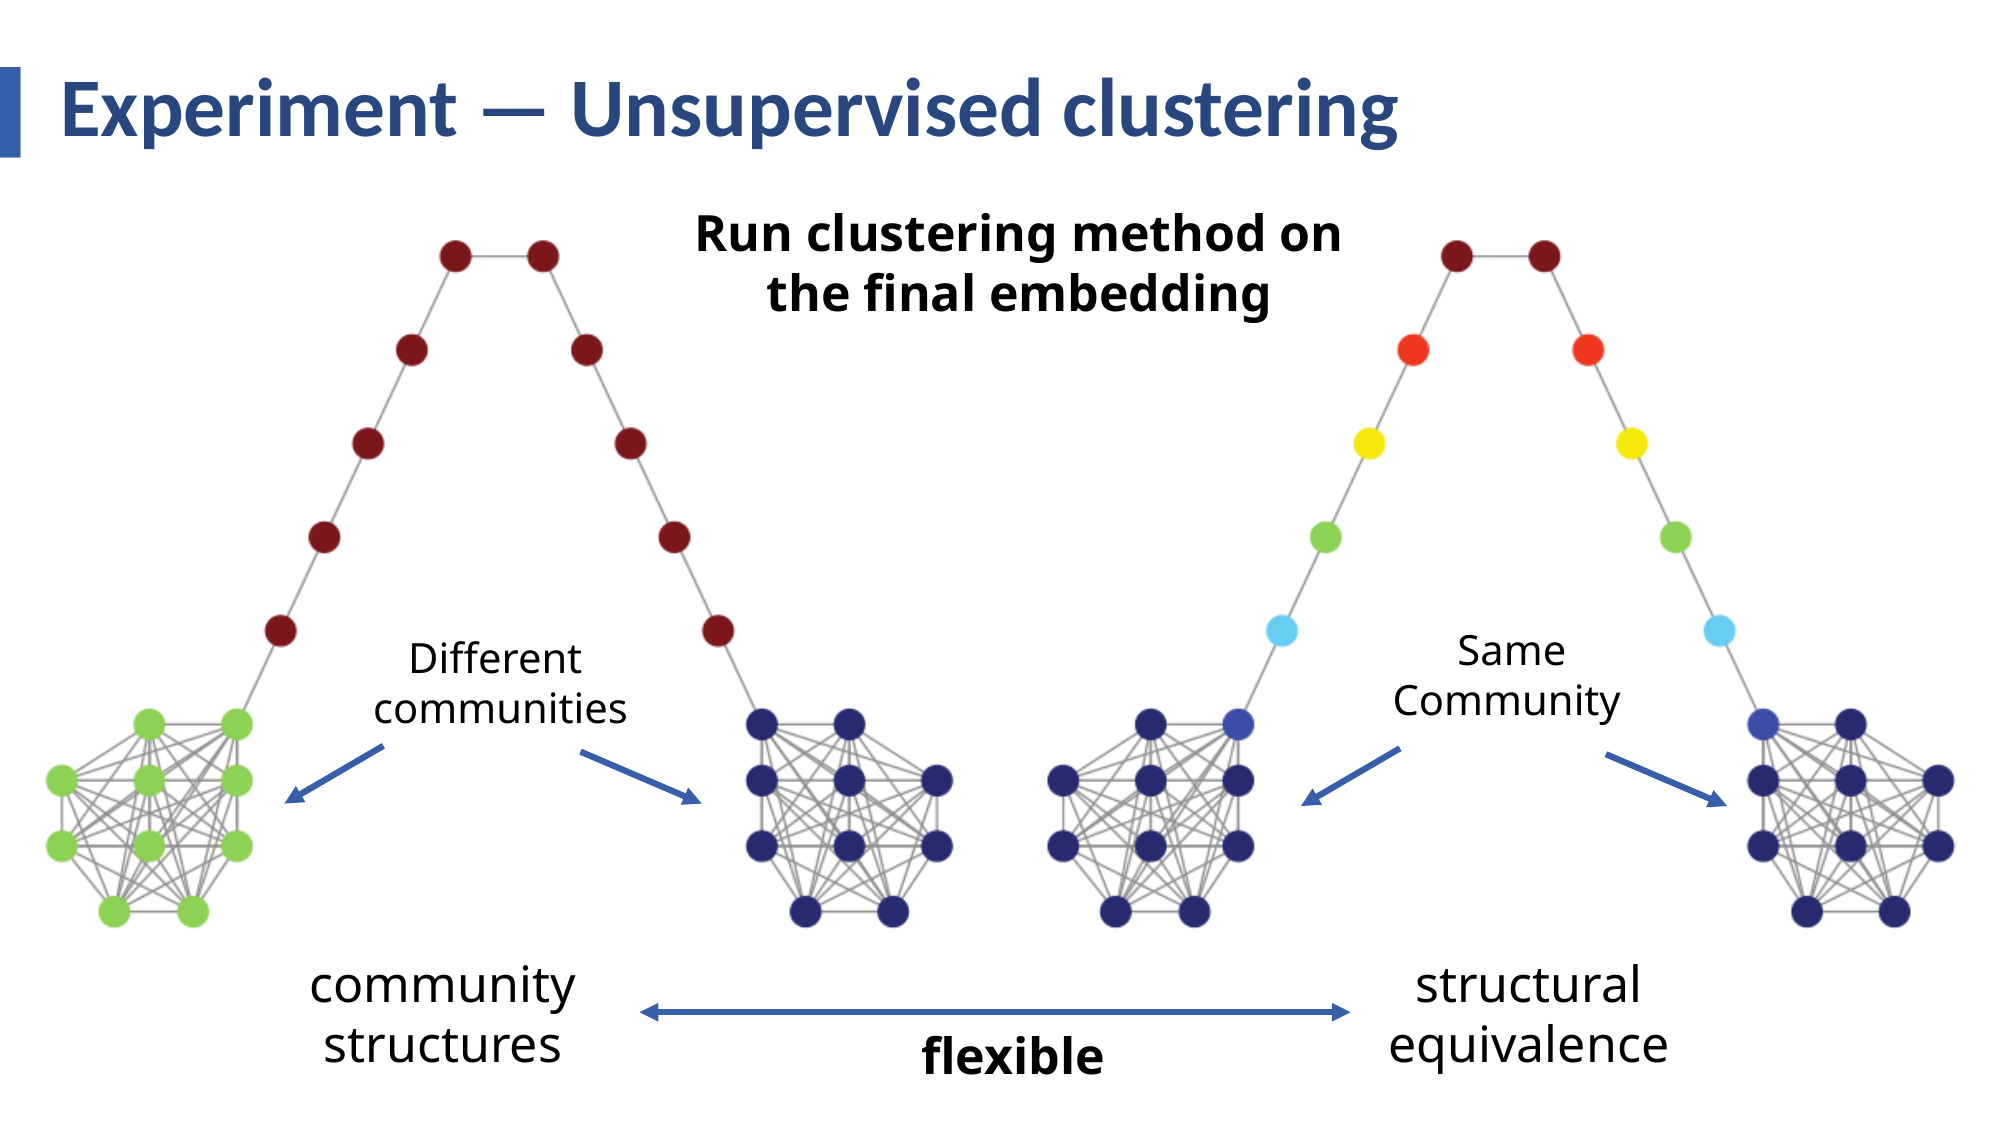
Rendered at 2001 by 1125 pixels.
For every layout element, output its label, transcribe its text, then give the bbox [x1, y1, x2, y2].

text_box flexible [906, 1016, 1230, 1092]
text_box community structures [246, 954, 640, 1080]
list Experiment — Unsupervised clustering [45, 56, 1657, 126]
text_box structural equivalence [1350, 954, 1708, 1080]
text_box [580, 751, 702, 804]
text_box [1301, 748, 1400, 807]
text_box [1605, 754, 1728, 807]
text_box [284, 745, 384, 804]
picture [36, 196, 1969, 954]
